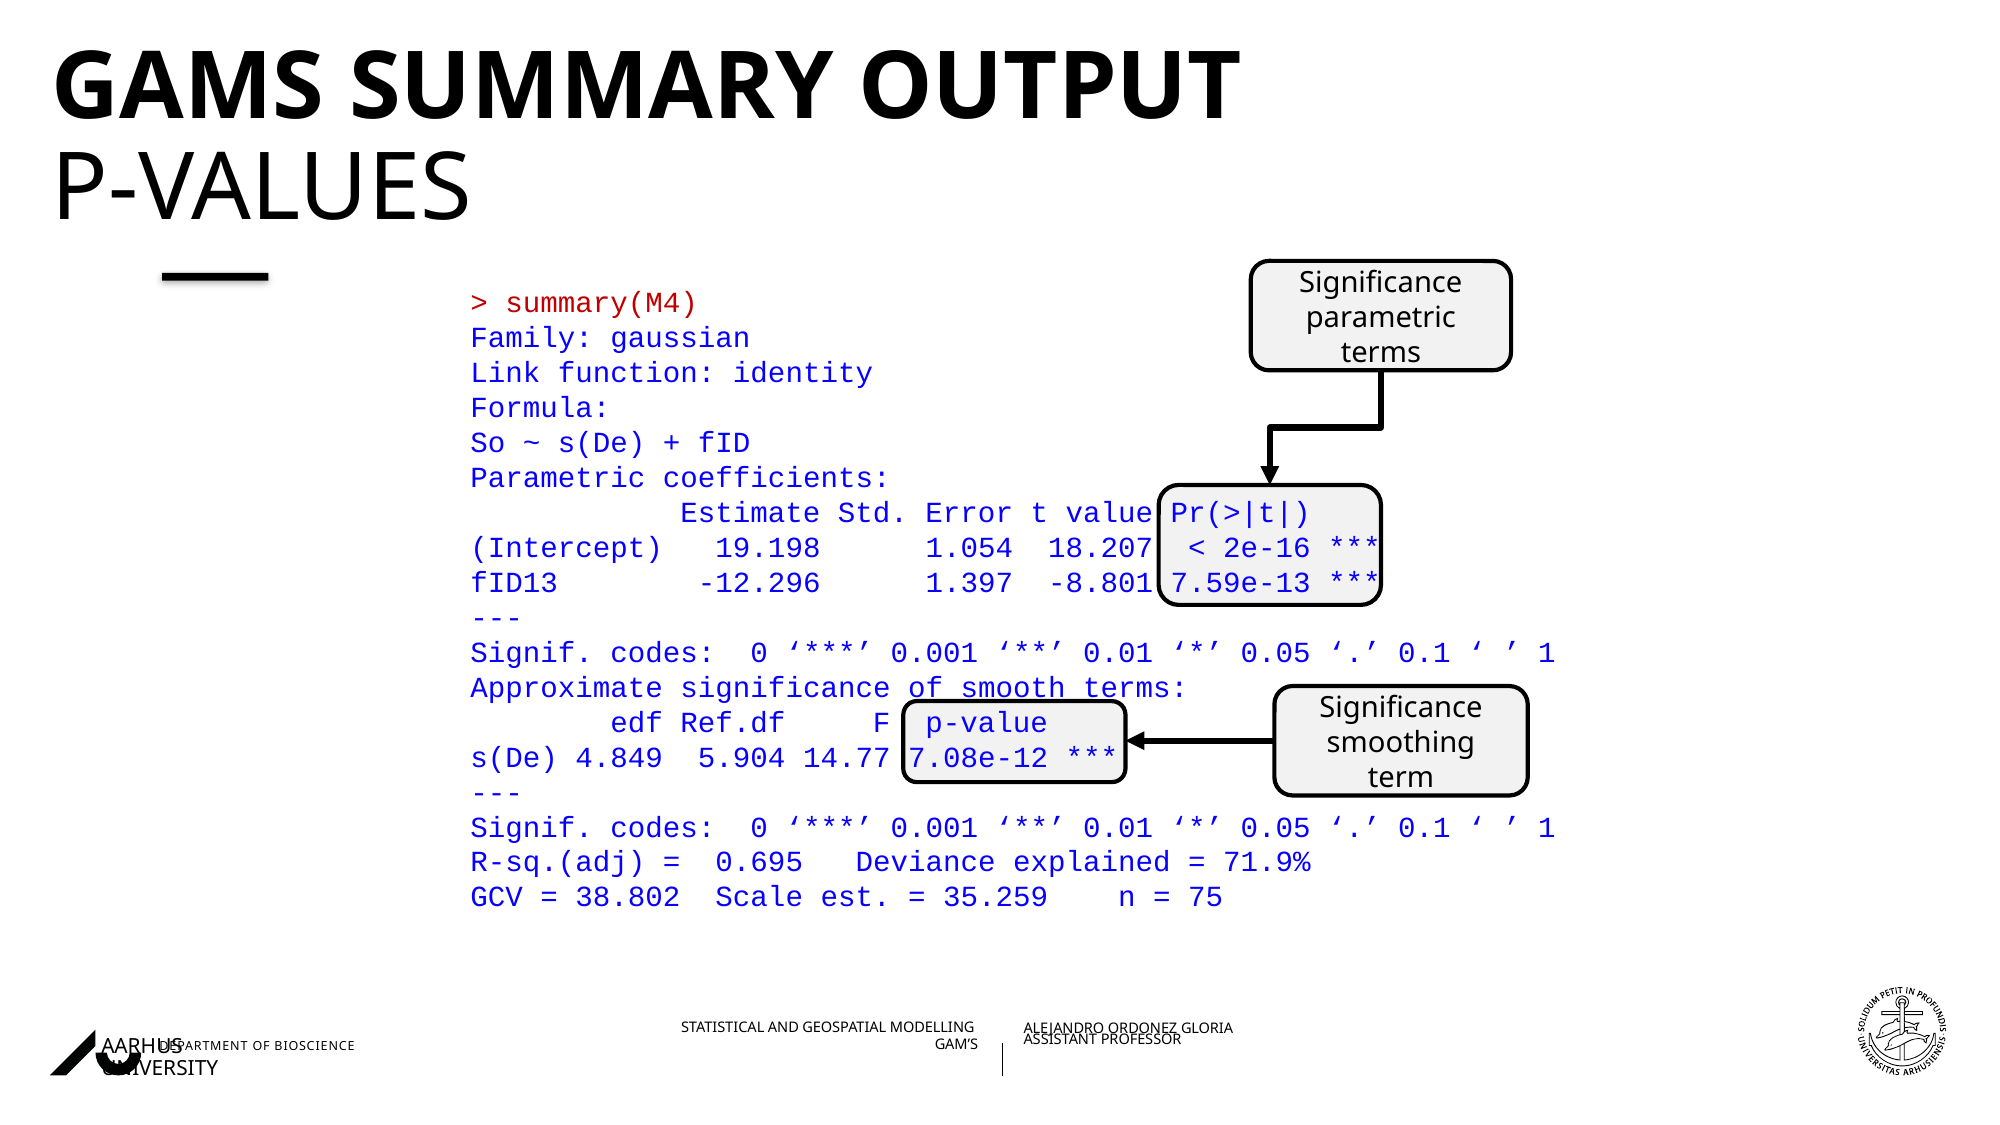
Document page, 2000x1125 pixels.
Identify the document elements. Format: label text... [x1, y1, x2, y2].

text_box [1158, 260, 1512, 606]
title GAMs Summary output p-values [51, 24, 1948, 240]
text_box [903, 685, 1528, 796]
text_box > summary(M4) Family: gaussian Link function: identity Formula: So ~ s(De) + fID Parametric coefficients: Estimate Std. Error t value Pr(>|t|) (Intercept) 19.198 1.054 18.207 < 2e-16 *** fID13 -12.296 1.397 -8.801 7.59e-13 *** --- Signif. codes: 0 ‘***’ 0.001 ‘**’ 0.01 ‘*’ 0.05 ‘.’ 0.1 ‘ ’ 1 Approximate significance of smooth terms: edf Ref.df F p-value s(De) 4.849 5.904 14.77 7.08e-12 *** --- Signif. codes: 0 ‘***’ 0.001 ‘**’ 0.01 ‘*’ 0.05 ‘.’ 0.1 ‘ ’ 1 R-sq.(adj) = 0.695 Deviance explained = 71.9% GCV = 38.802 Scale est. = 35.259 n = 75 [455, 276, 1599, 921]
